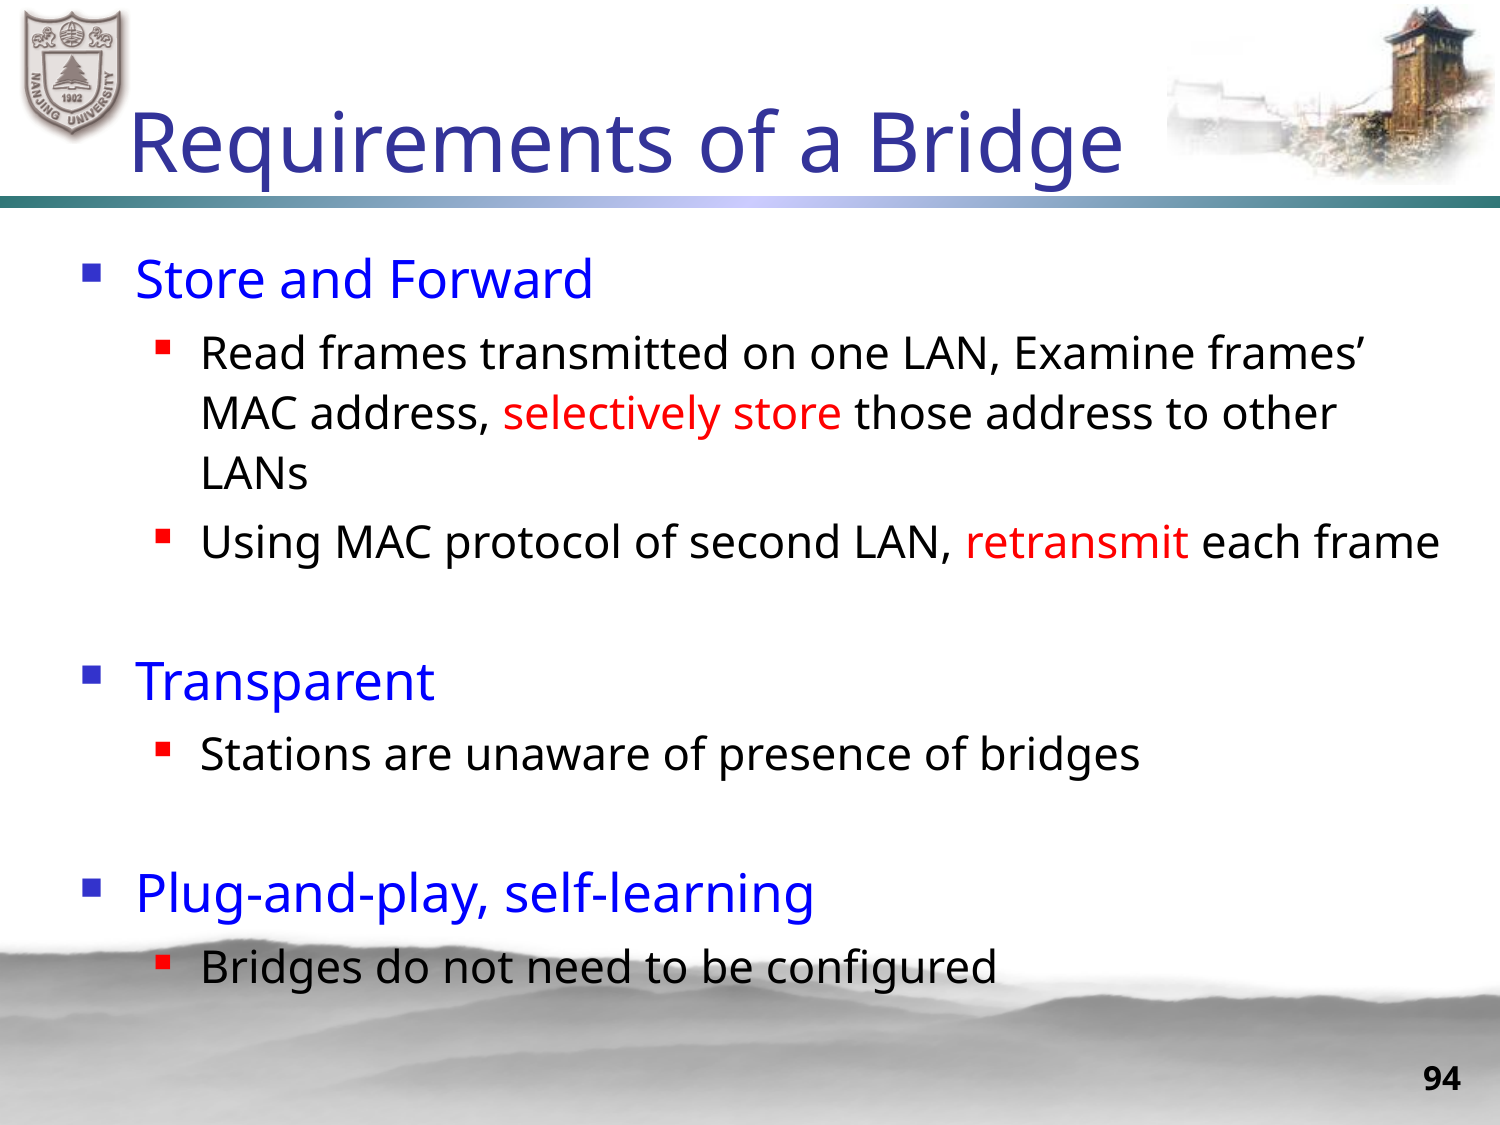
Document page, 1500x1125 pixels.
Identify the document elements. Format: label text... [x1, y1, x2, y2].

title Requirements of a Bridge [111, 54, 1500, 197]
list Store and Forward Read frames transmitted on one LAN, Examine frames’ MAC address, selectively store those address to other LANs Using MAC protocol of second LAN, retransmit each frame Transparent Stations are unaware of presence of bridges Plug-and-play, self-learning Bridges do not need to be configured [64, 231, 1471, 1036]
picture [0, 0, 144, 144]
picture [0, 928, 1500, 1125]
slide_number 94 [1163, 1034, 1477, 1111]
picture [1167, 4, 1495, 54]
